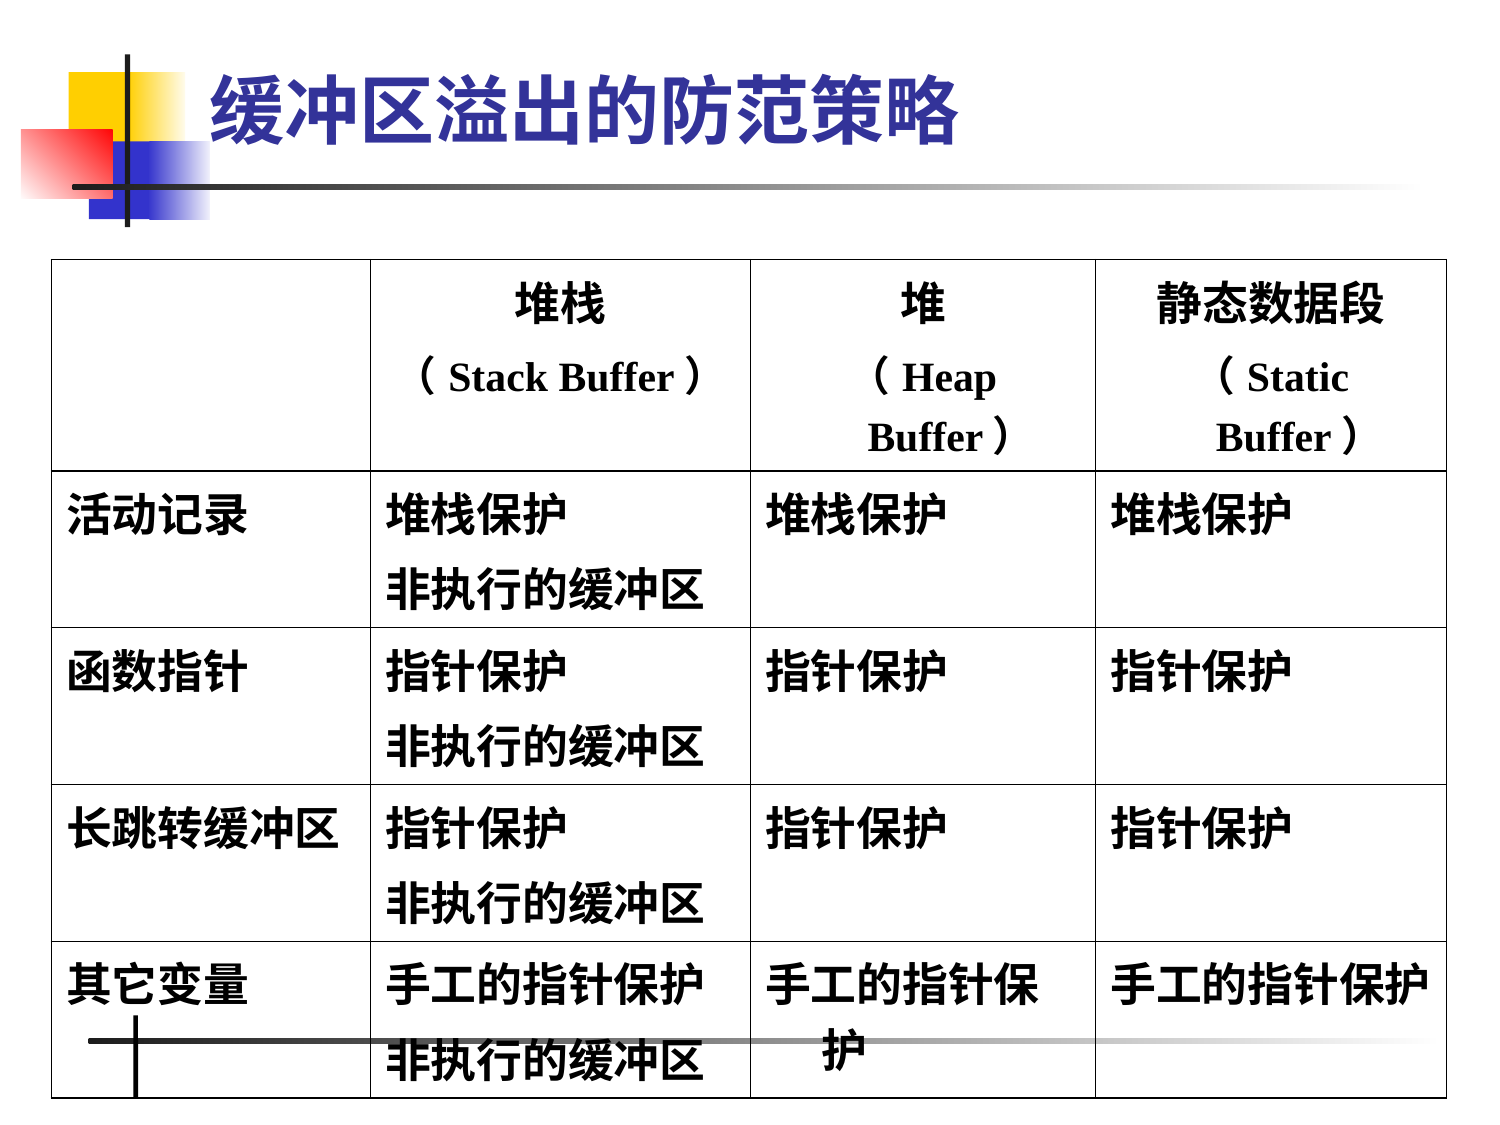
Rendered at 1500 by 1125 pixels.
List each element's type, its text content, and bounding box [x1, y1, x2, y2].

table_cell 长跳转缓冲区 [52, 785, 370, 941]
table_cell 活动记录 [52, 472, 370, 627]
table_header 堆 （Heap Buffer） [751, 260, 1095, 470]
table_cell 堆栈保护 [751, 472, 1095, 627]
table_cell 堆栈保护 非执行的缓冲区 [371, 472, 750, 627]
table_cell 指针保护 [751, 785, 1095, 941]
table_cell 手工的指针保护 [751, 942, 1095, 1097]
table_cell 指针保护 非执行的缓冲区 [371, 628, 750, 784]
table_cell 其它变量 [52, 942, 370, 1097]
table_cell 堆栈保护 [1096, 472, 1446, 627]
table_header 静态数据段 （Static Buffer） [1096, 260, 1446, 470]
title 缓冲区溢出的防范策略 [194, 68, 1246, 162]
table_cell 手工的指针保护 [1096, 942, 1446, 1097]
table_cell 手工的指针保护 非执行的缓冲区 [371, 942, 750, 1097]
table_cell 指针保护 非执行的缓冲区 [371, 785, 750, 941]
table_cell 函数指针 [52, 628, 370, 784]
table_header 堆栈 （Stack Buffer） [371, 260, 750, 470]
table_cell 指针保护 [1096, 628, 1446, 784]
table_cell 指针保护 [1096, 785, 1446, 941]
table_cell 指针保护 [751, 628, 1095, 784]
table_header [52, 260, 370, 470]
